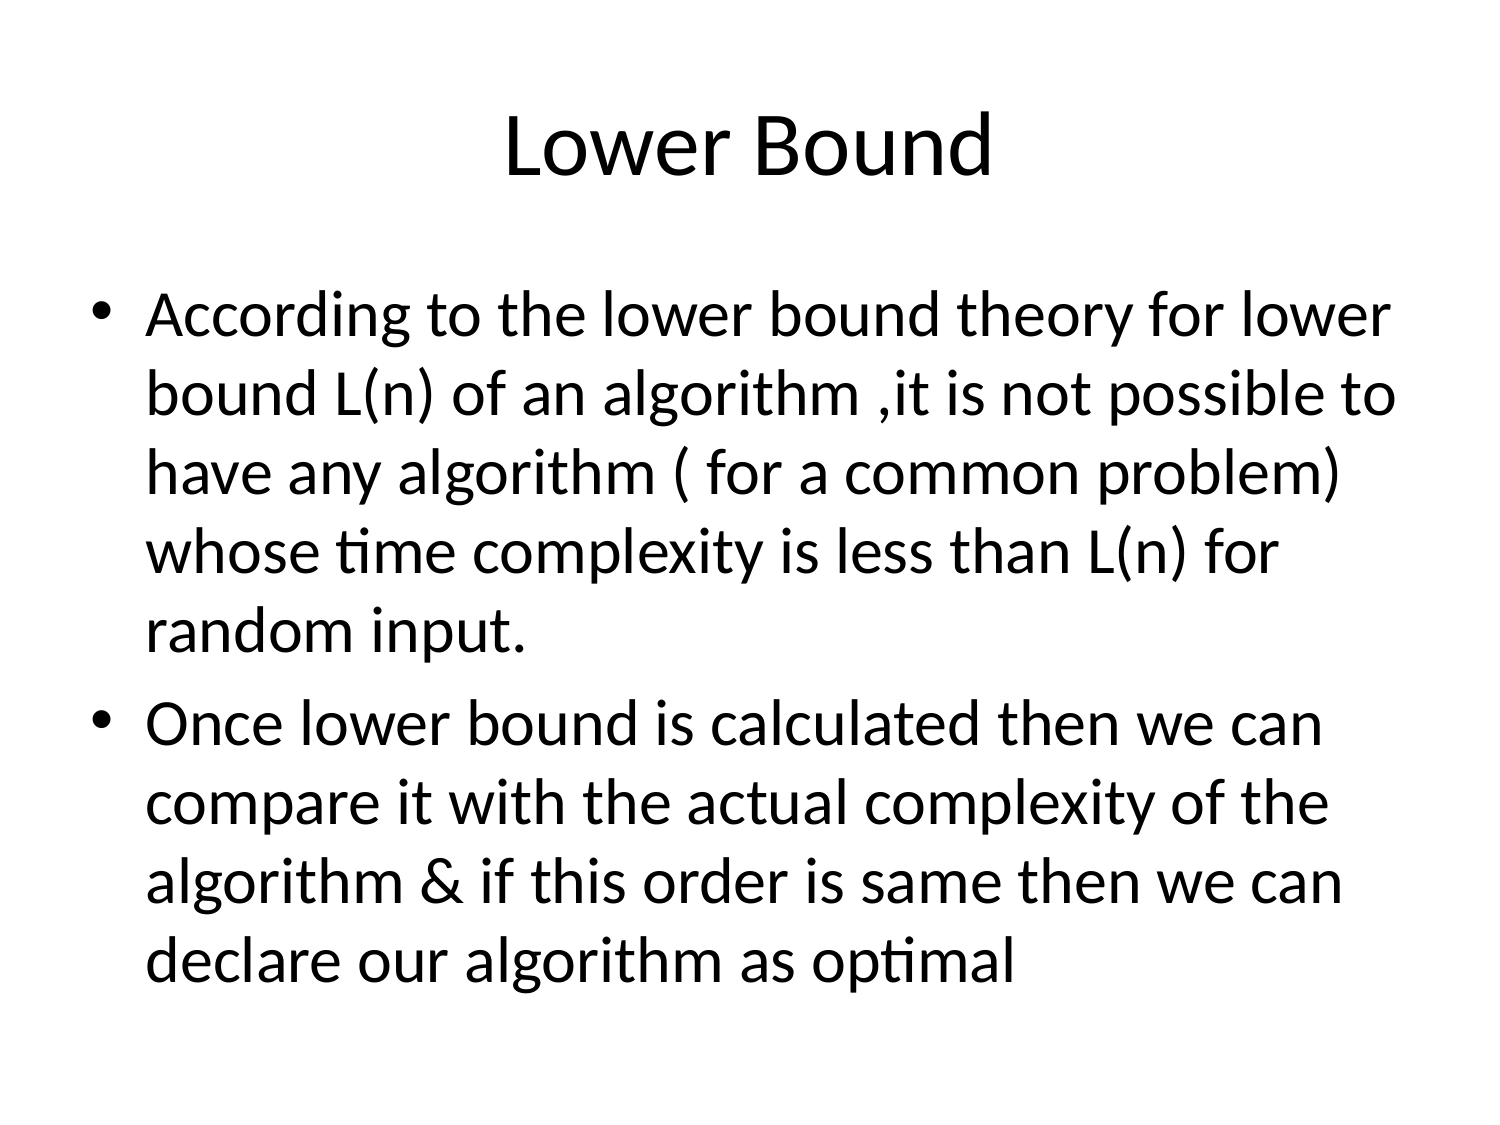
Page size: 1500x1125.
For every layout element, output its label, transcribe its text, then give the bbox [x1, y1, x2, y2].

title Lower Bound [75, 45, 1425, 233]
list According to the lower bound theory for lower bound L(n) of an algorithm ,it is not possible to have any algorithm ( for a common problem) whose time complexity is less than L(n) for random input. Once lower bound is calculated then we can compare it with the actual complexity of the algorithm & if this order is same then we can declare our algorithm as optimal [75, 262, 1425, 1005]
